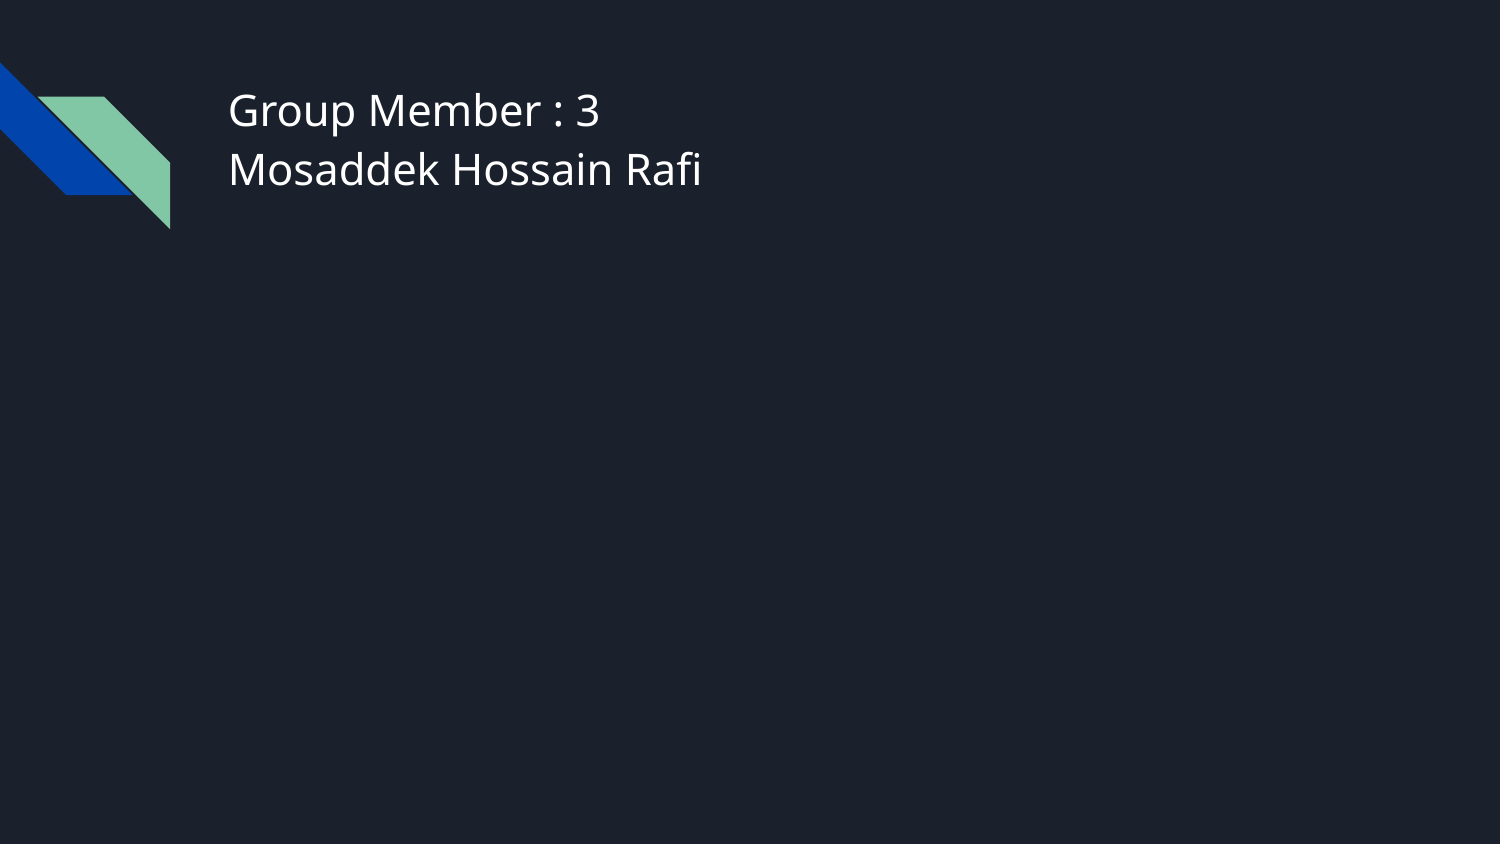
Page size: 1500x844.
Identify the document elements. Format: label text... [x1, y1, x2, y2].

title Group Member : 3 Mosaddek Hossain Rafi [212, 64, 1368, 215]
